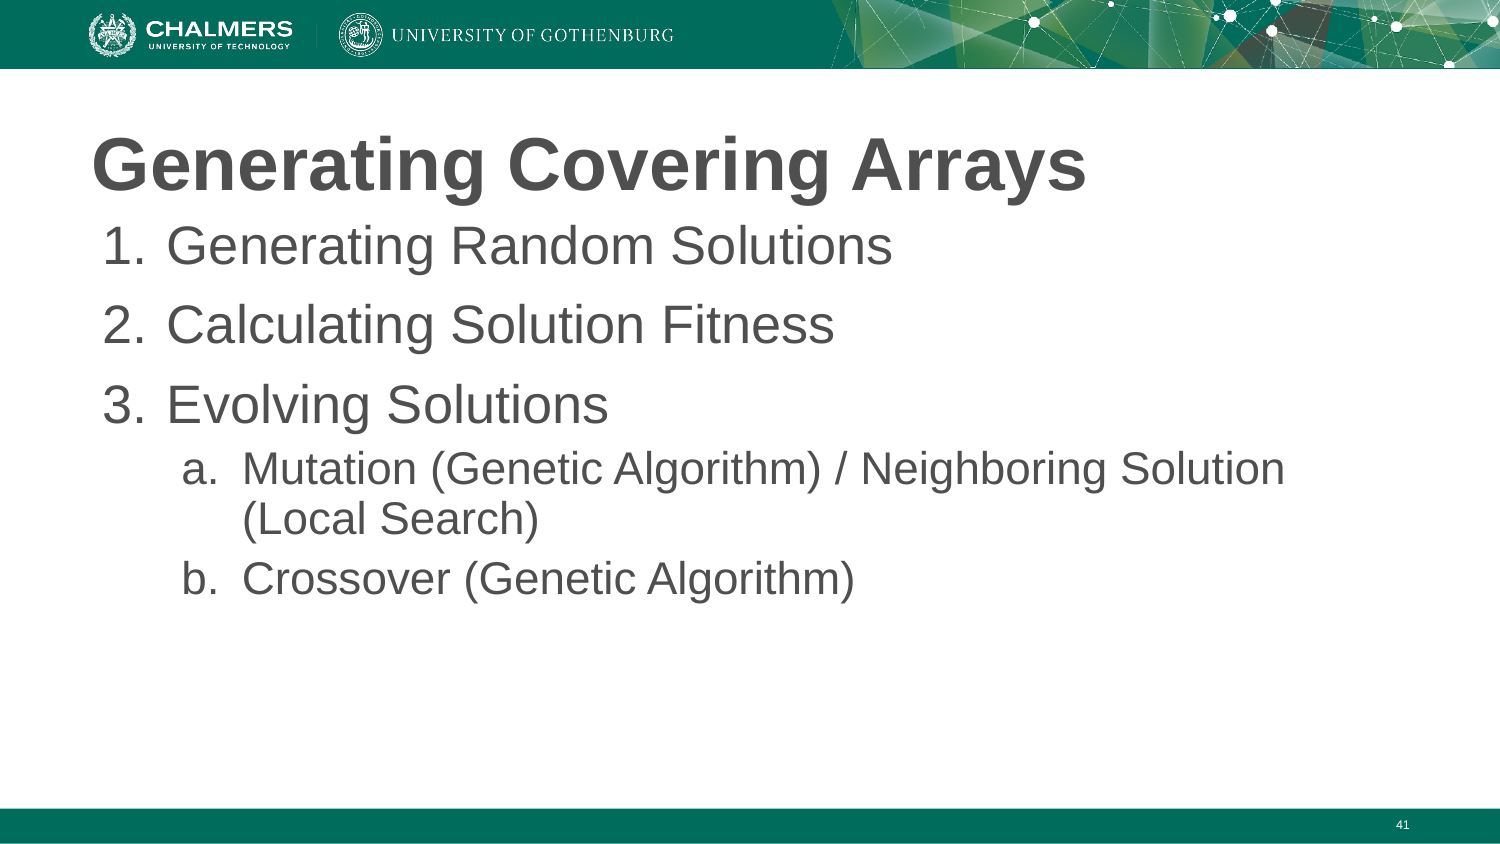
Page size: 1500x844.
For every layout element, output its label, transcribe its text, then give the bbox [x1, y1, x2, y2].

picture [759, 0, 1500, 68]
title Generating Covering Arrays [76, 100, 1425, 210]
list Generating Random Solutions Calculating Solution Fitness Evolving Solutions Mutation (Genetic Algorithm) / Neighboring Solution (Local Search) Crossover (Genetic Algorithm) [76, 210, 1425, 782]
picture [64, 0, 696, 85]
slide_number ‹#› [1074, 809, 1425, 844]
